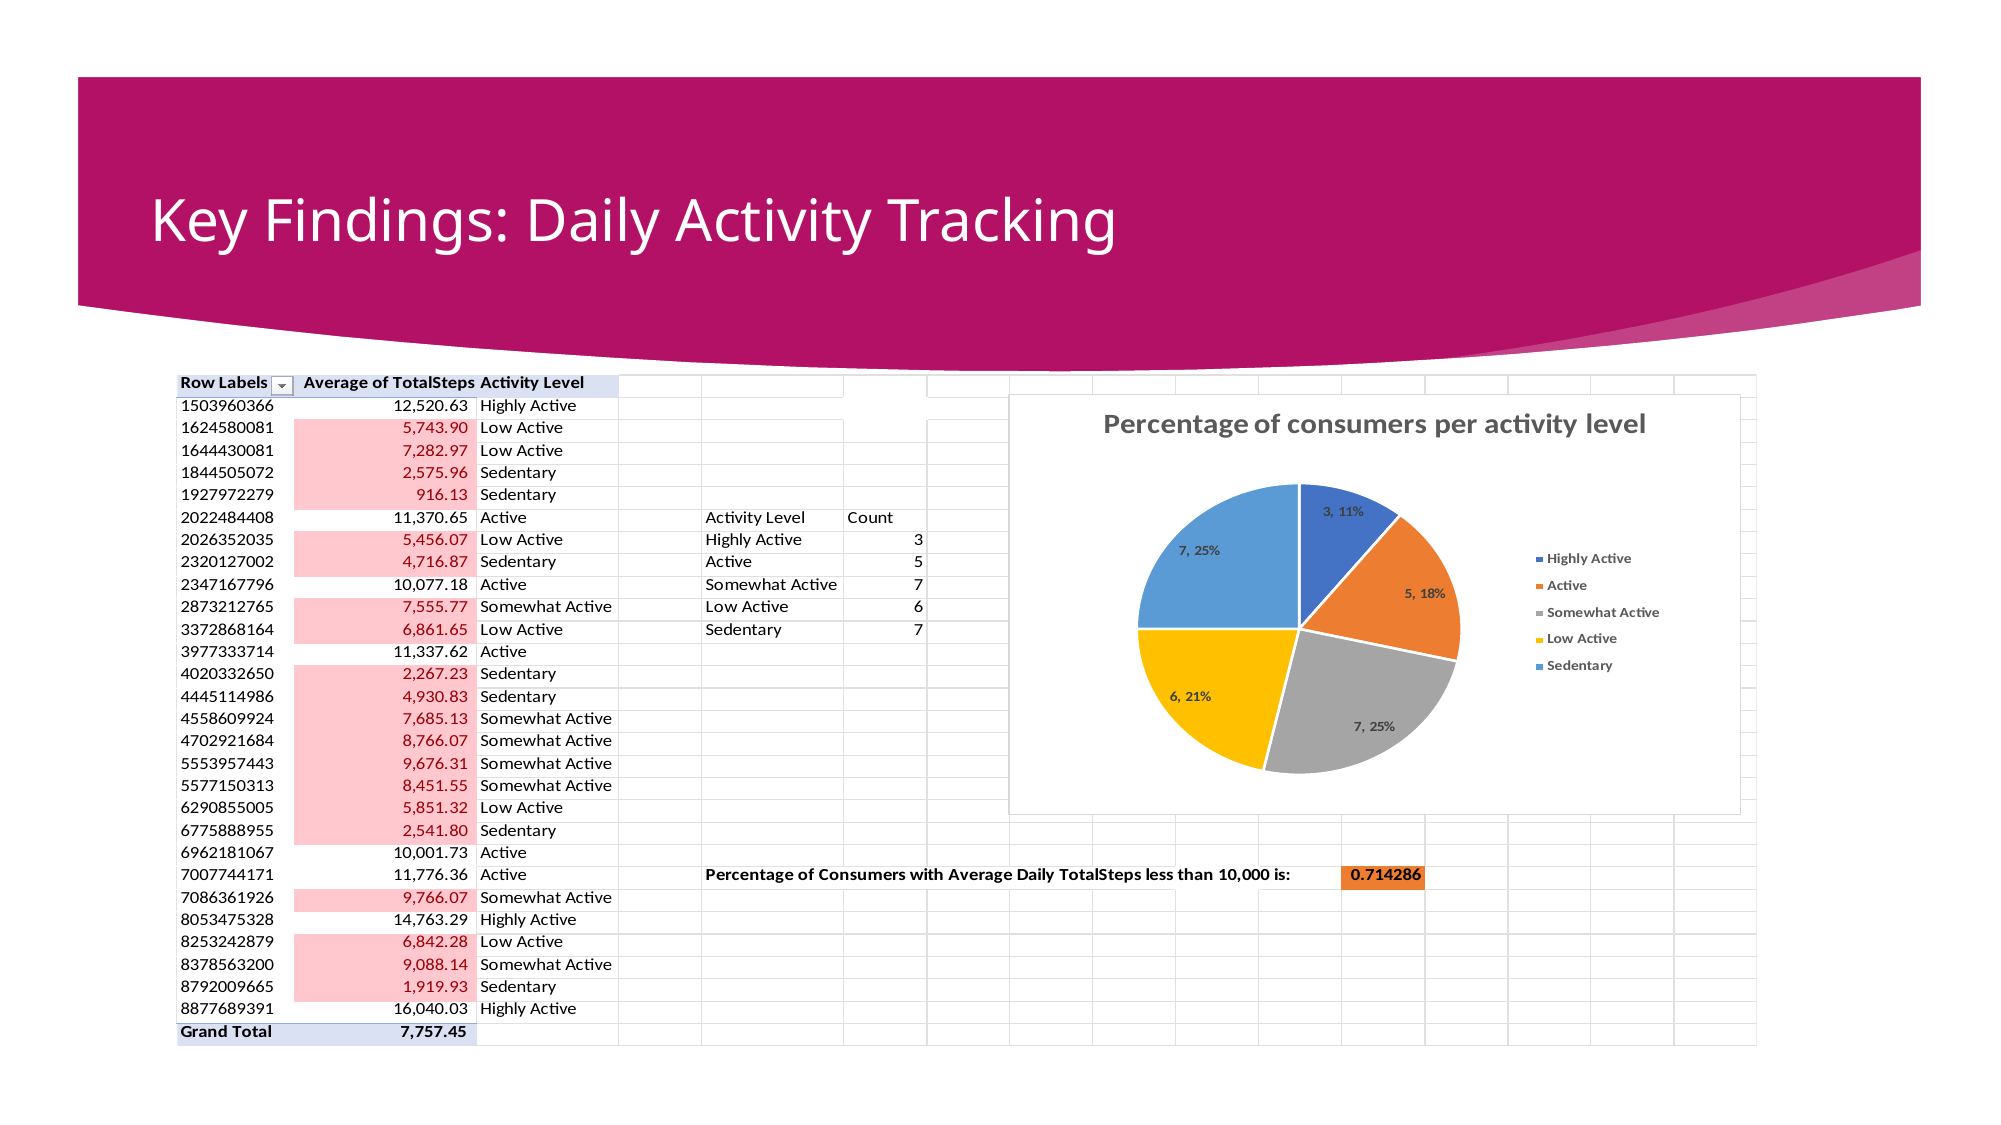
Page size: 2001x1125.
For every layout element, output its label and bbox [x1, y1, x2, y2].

text_box [0, 0, 2000, 1125]
text_box [176, 374, 1758, 1047]
